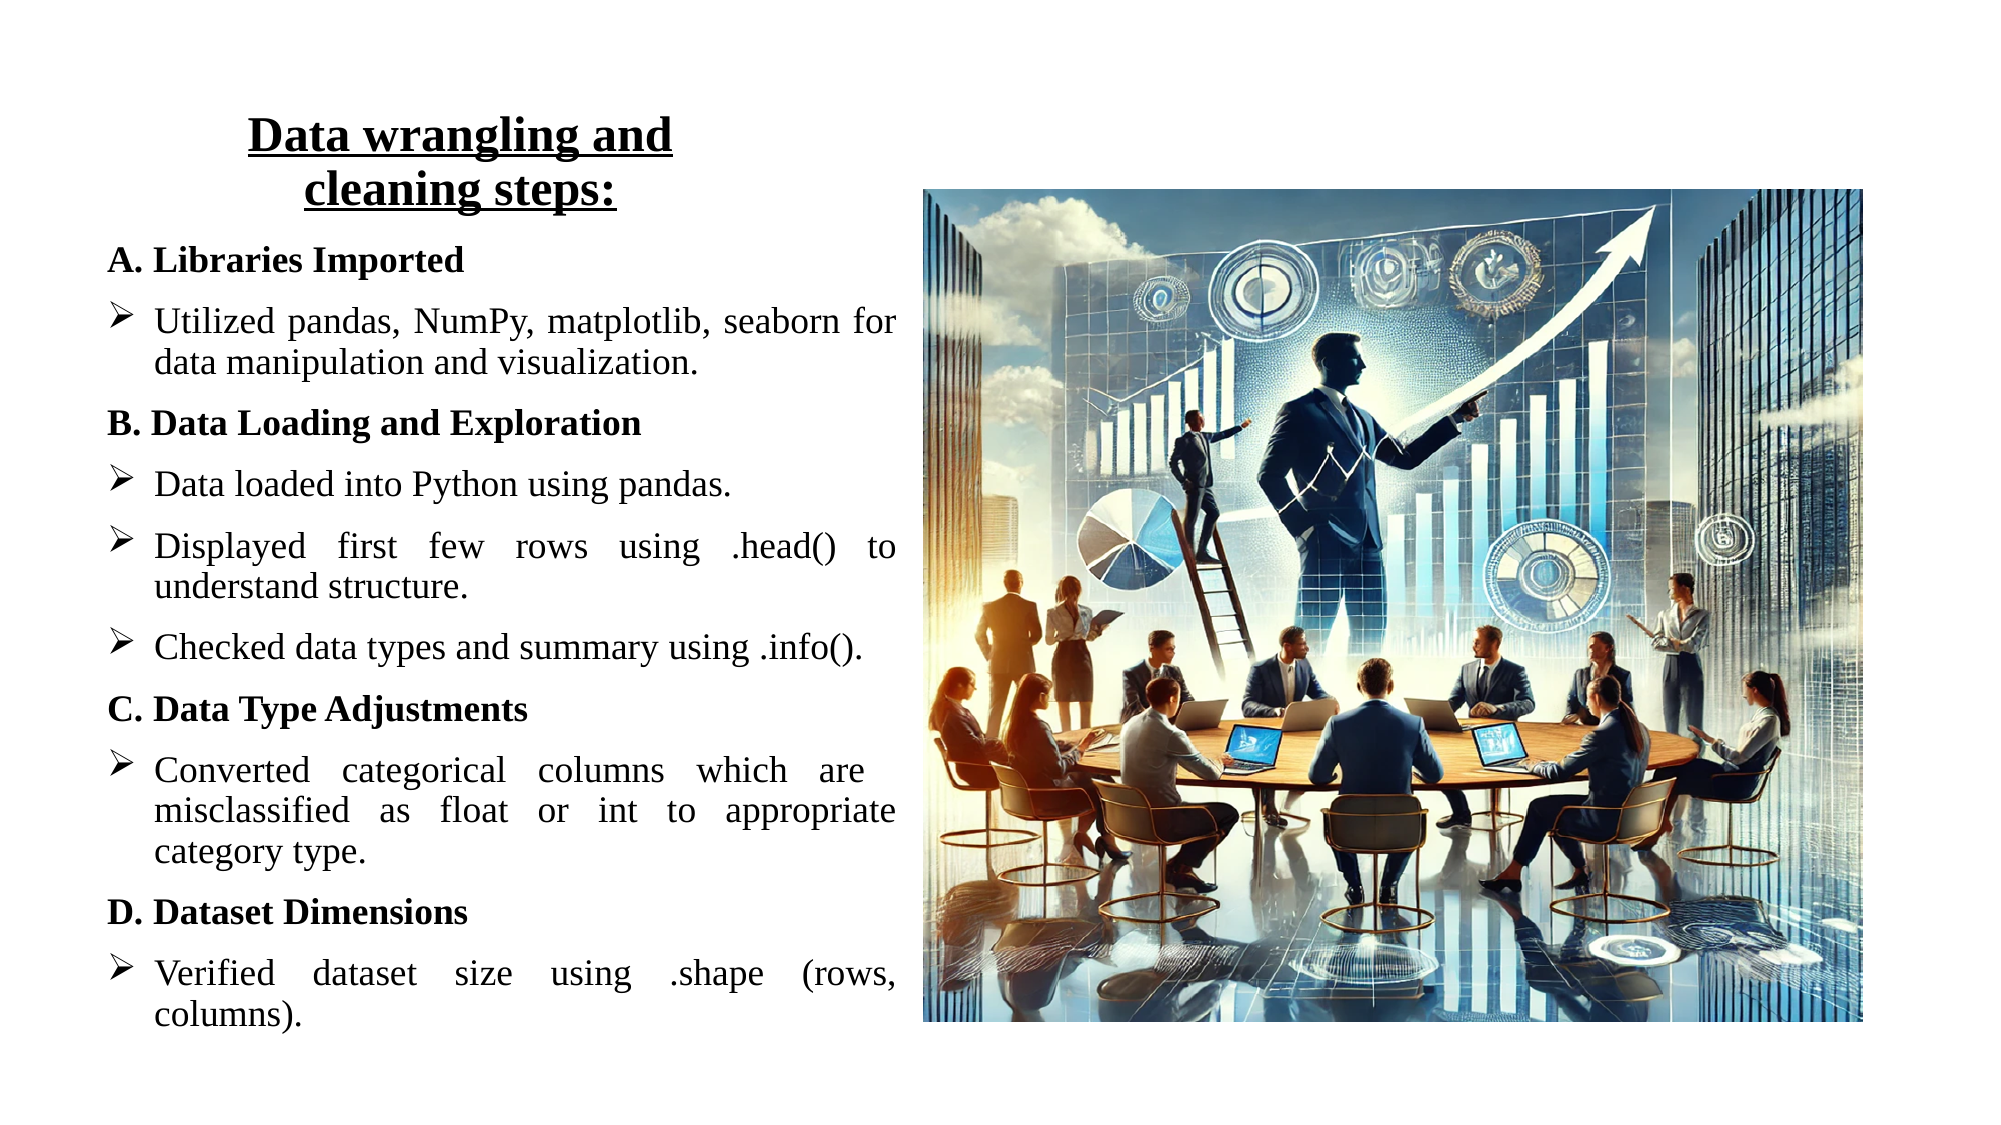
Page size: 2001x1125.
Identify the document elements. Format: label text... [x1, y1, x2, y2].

title Data wrangling and cleaning steps: [137, 75, 783, 232]
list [923, 189, 1863, 1022]
list A. Libraries Imported Utilized pandas, NumPy, matplotlib, seaborn for data manipulation and visualization. B. Data Loading and Exploration Data loaded into Python using pandas. Displayed first few rows using .head() to understand structure. Checked data types and summary using .info(). C. Data Type Adjustments Converted categorical columns which are misclassified as float or int to appropriate category type. D. Dataset Dimensions Verified dataset size using .shape (rows, columns). [92, 232, 913, 1050]
